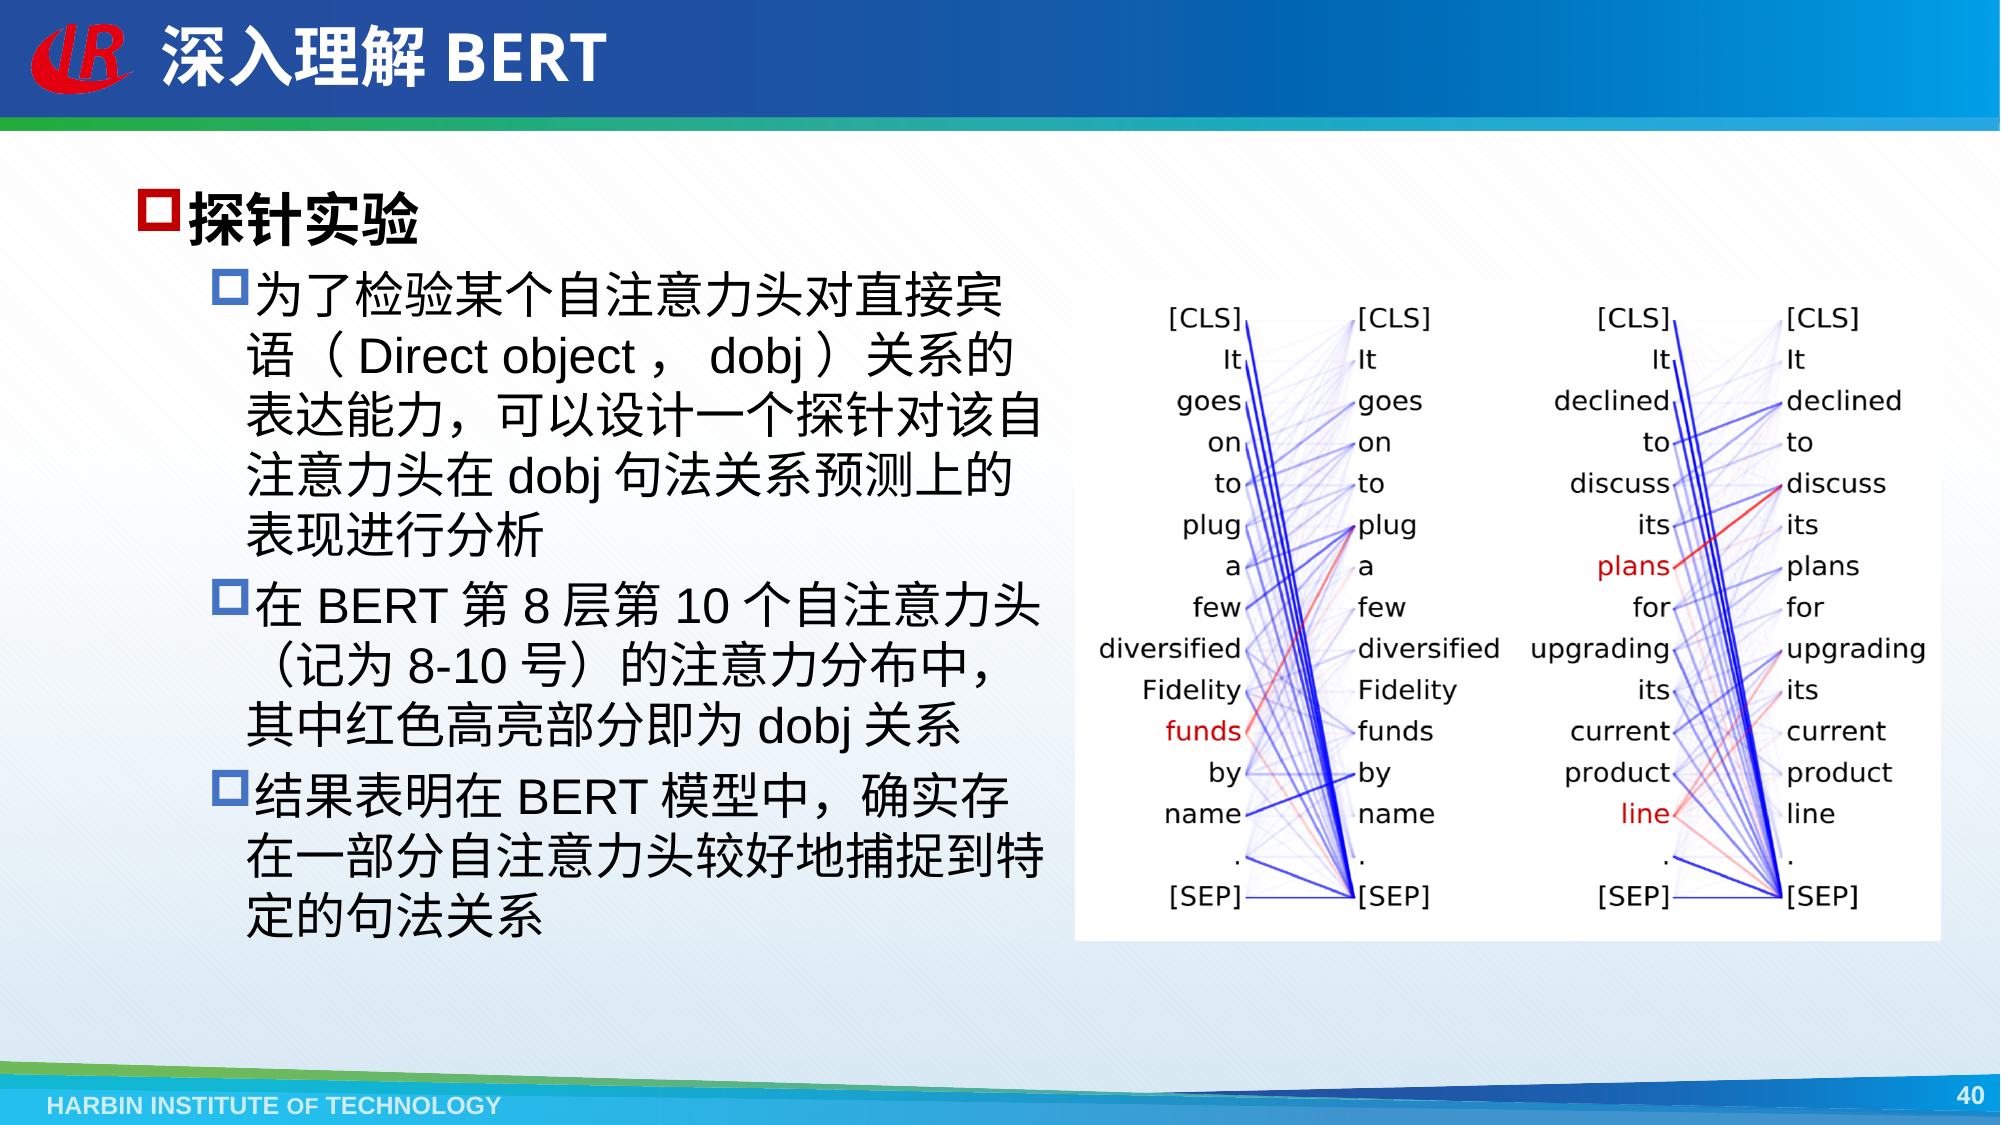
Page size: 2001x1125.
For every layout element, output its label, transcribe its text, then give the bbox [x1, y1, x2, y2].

picture [0, 1061, 2000, 1125]
picture [0, 0, 2000, 131]
title 深入理解BERT [145, 16, 1166, 96]
list 探针实验 为了检验某个自注意力头对直接宾语（Direct object，dobj）关系的表达能力，可以设计一个探针对该自注意力头在dobj句法关系预测上的表现进行分析 在BERT第8层第10个自注意力头（记为8-10号）的注意力分布中，其中红色高亮部分即为dobj关系 结果表明在BERT模型中，确实存在一部分自注意力头较好地捕捉到特定的句法关系 [118, 175, 1063, 1047]
picture [1075, 281, 1941, 941]
slide_number 40 [1623, 1072, 2000, 1110]
footer HARBIN INSTITUTE OF TECHNOLOGY [31, 1081, 843, 1125]
